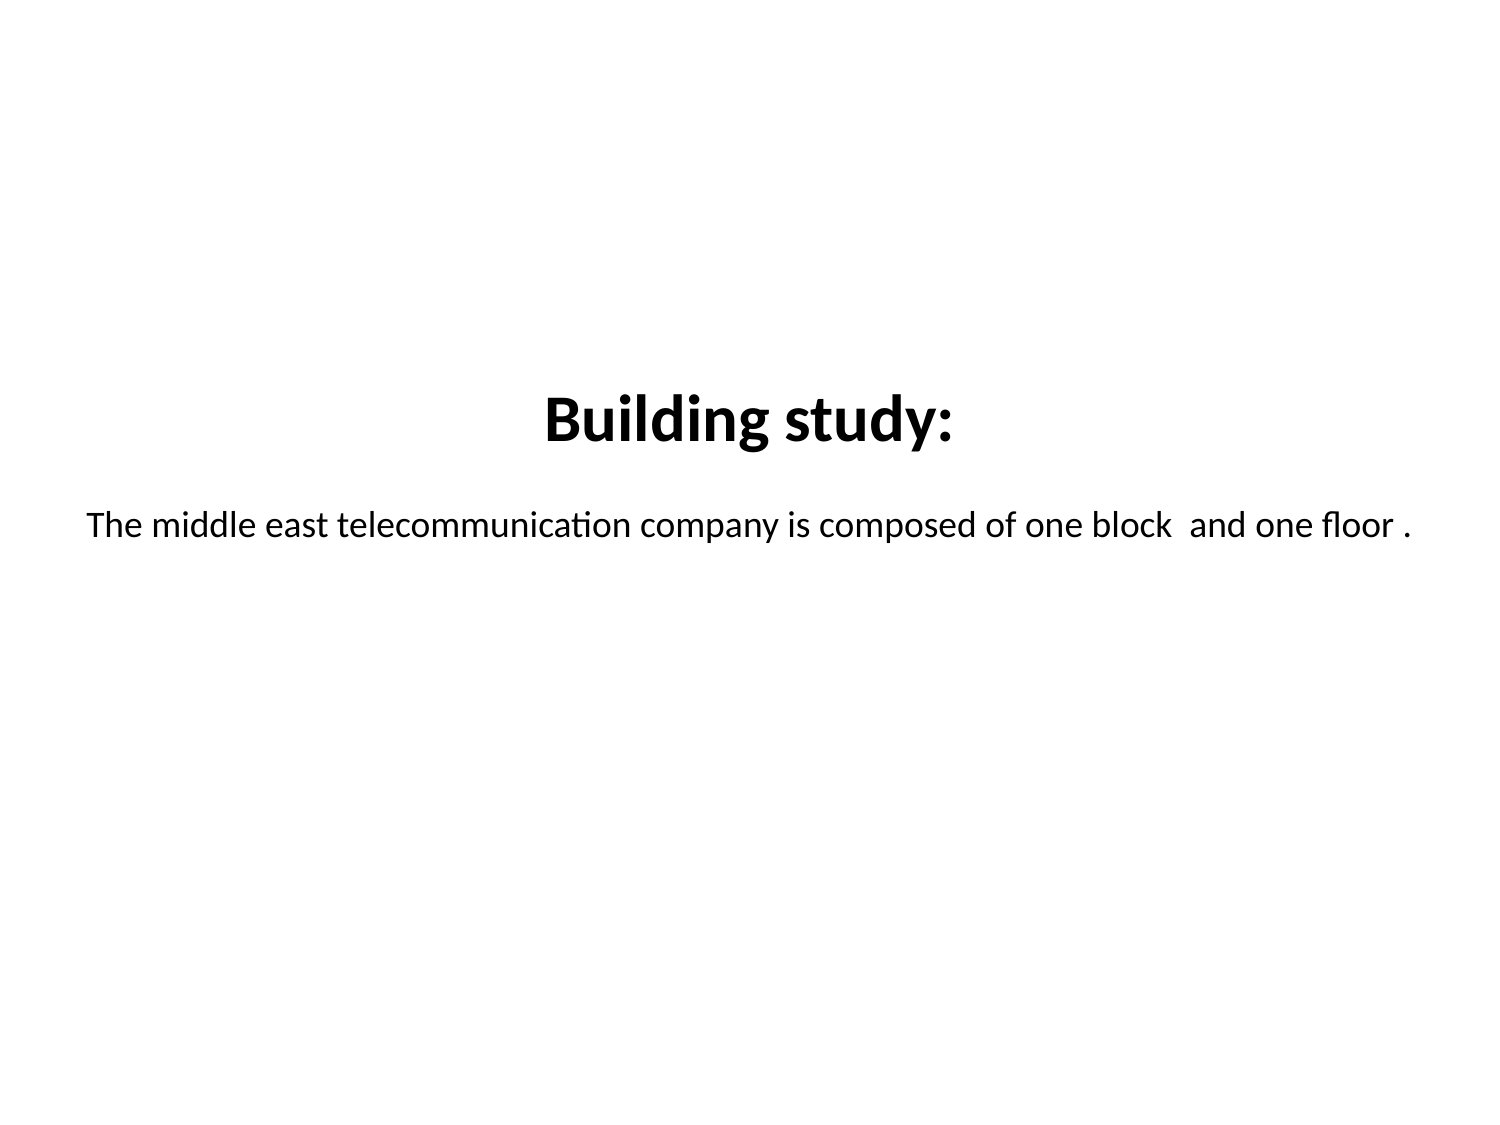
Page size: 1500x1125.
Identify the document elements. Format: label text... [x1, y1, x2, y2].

text_box Building study: The middle east telecommunication company is composed of one block and one floor . [0, 287, 1500, 553]
